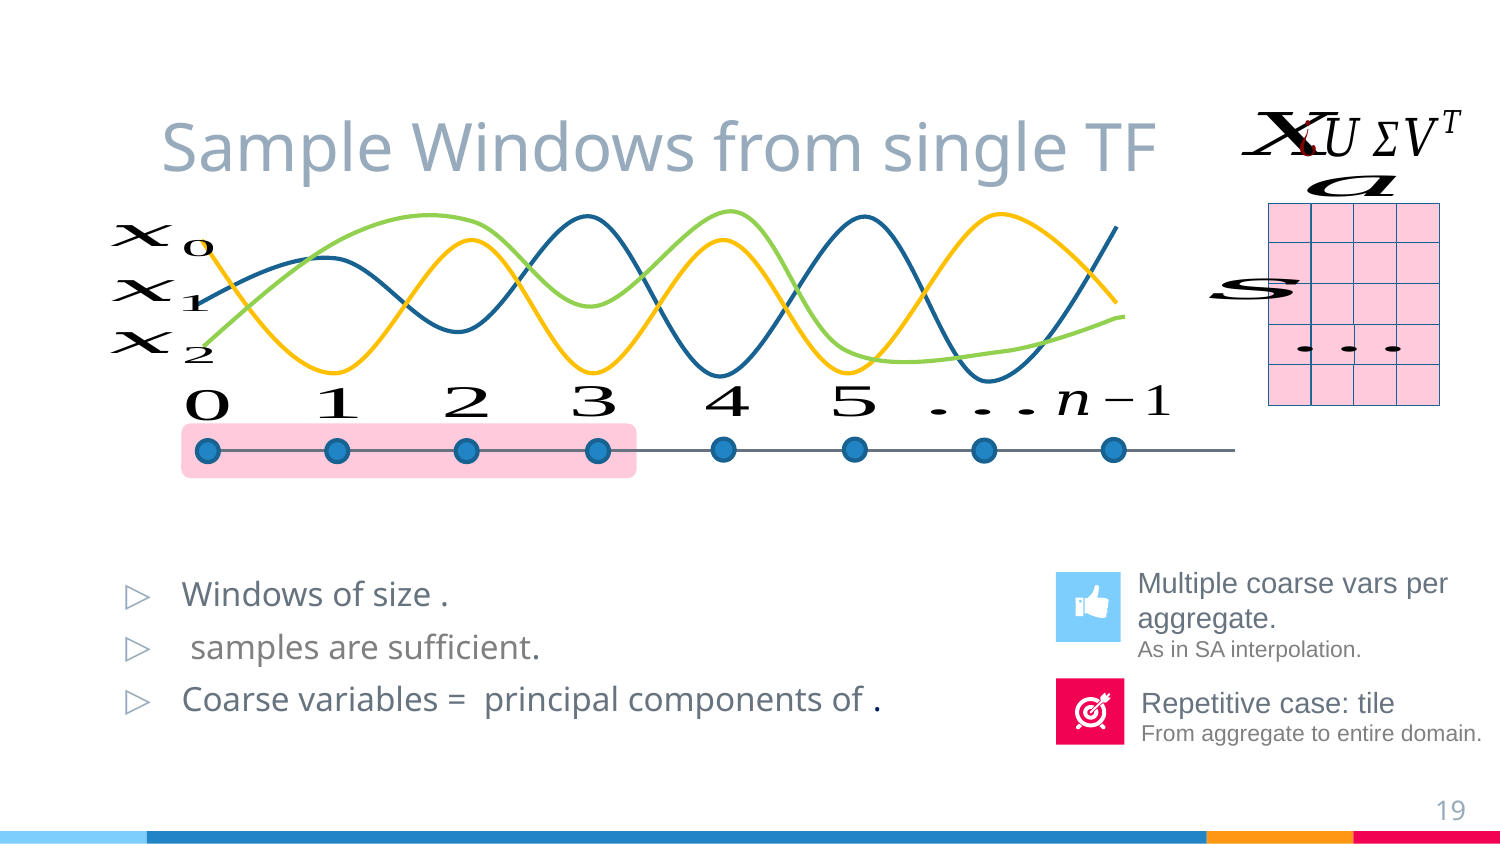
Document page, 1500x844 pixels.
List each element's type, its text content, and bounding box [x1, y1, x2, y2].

text_box [586, 458, 610, 465]
text_box [453, 438, 480, 449]
text_box [529, 214, 649, 270]
title Sample Windows from single TF [146, 58, 1207, 200]
text_box [670, 329, 775, 379]
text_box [1055, 678, 1125, 745]
text_box [713, 458, 734, 463]
slide_number 19 [1391, 778, 1482, 831]
text_box [1100, 436, 1127, 449]
text_box [585, 438, 611, 449]
text_box [973, 458, 996, 464]
text_box [199, 241, 206, 251]
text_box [1267, 242, 1440, 282]
text_box [201, 209, 1126, 365]
text_box Multiple coarse vars per aggregate. As in SA interpolation. [1122, 556, 1499, 669]
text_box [1055, 571, 1121, 643]
text_box [324, 438, 351, 449]
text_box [1267, 283, 1440, 406]
text_box [455, 458, 478, 465]
text_box [548, 333, 643, 376]
text_box [201, 238, 320, 307]
text_box [841, 436, 868, 449]
text_box [179, 421, 639, 481]
text_box [957, 345, 1046, 384]
text_box [277, 341, 382, 376]
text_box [1267, 202, 1440, 241]
text_box [194, 438, 221, 465]
text_box [1103, 458, 1124, 464]
text_box [796, 211, 1119, 326]
text_box [1049, 225, 1119, 273]
text_box [326, 458, 349, 465]
text_box [924, 291, 1076, 322]
text_box [710, 436, 737, 449]
text_box [782, 214, 958, 289]
text_box [198, 285, 240, 307]
text_box [844, 458, 865, 463]
text_box [971, 437, 998, 449]
text_box [529, 262, 645, 304]
text_box [795, 327, 875, 376]
